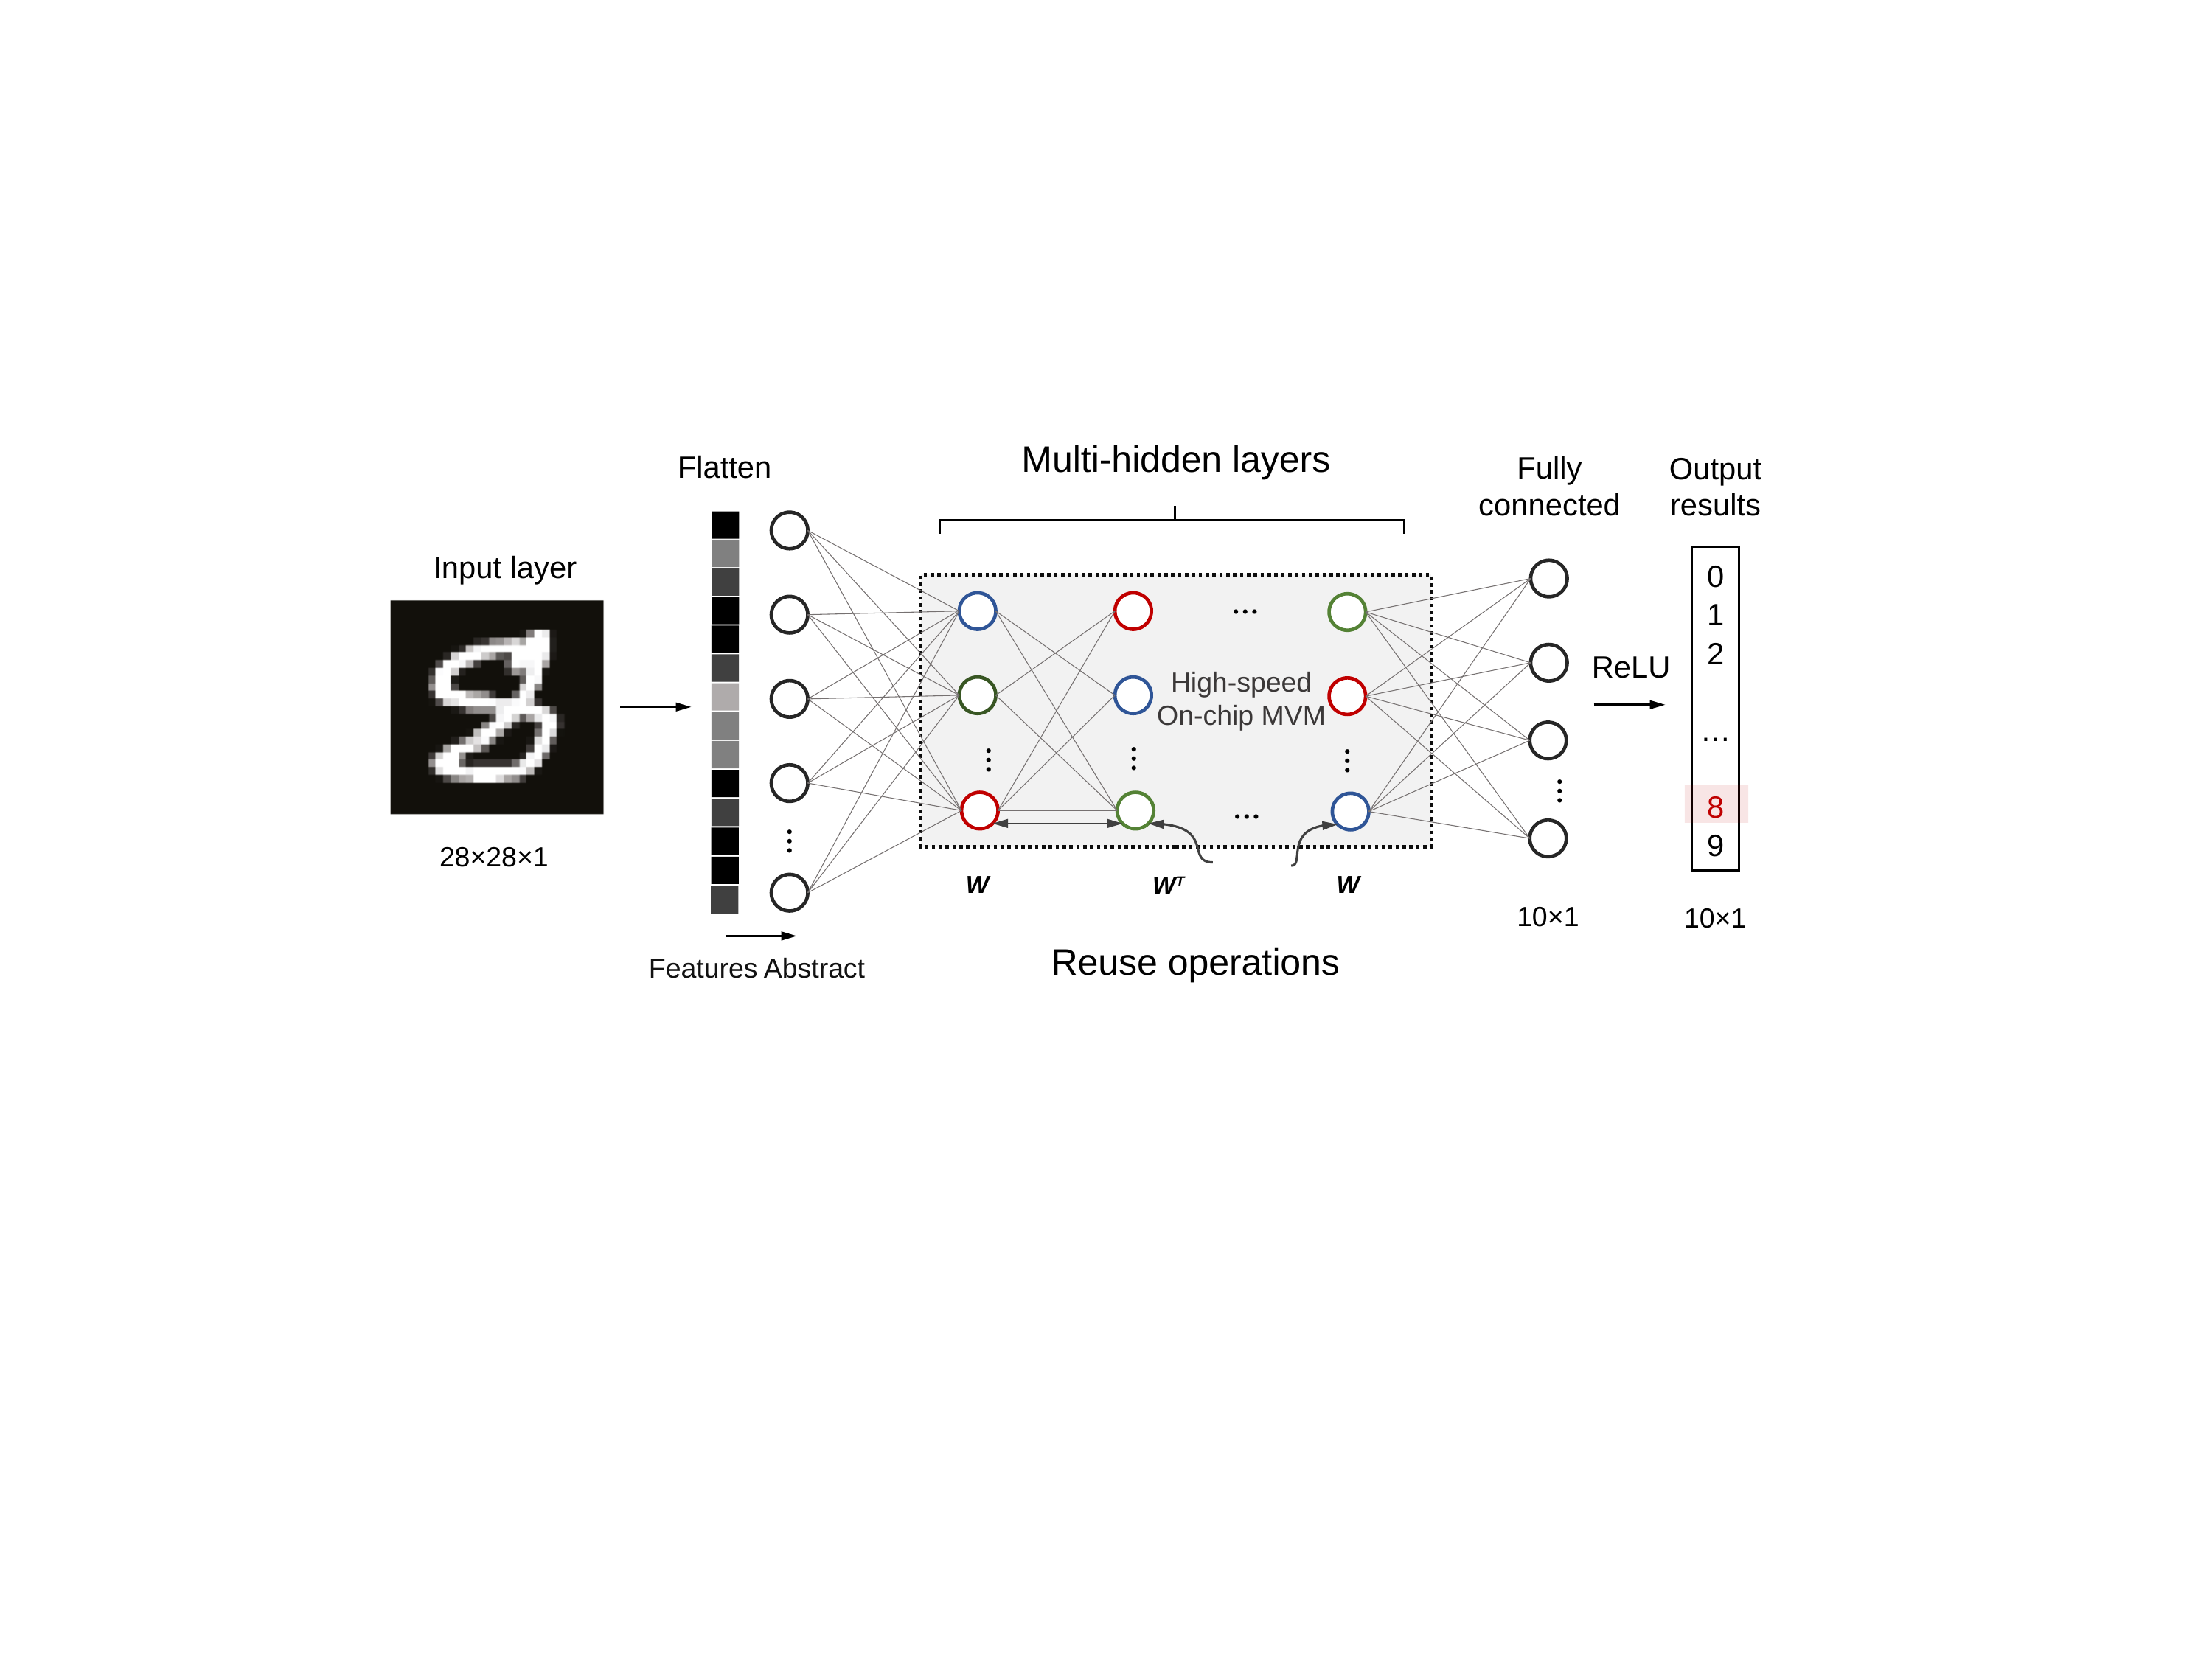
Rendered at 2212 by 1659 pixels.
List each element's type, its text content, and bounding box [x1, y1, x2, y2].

text_box [1114, 591, 1152, 630]
text_box [1060, 824, 1148, 848]
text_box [998, 695, 1116, 810]
text_box [961, 574, 1432, 688]
text_box [961, 704, 995, 803]
text_box … [1334, 736, 1366, 793]
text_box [1148, 823, 1213, 863]
text_box W [955, 863, 1057, 904]
text_box [961, 818, 1057, 848]
text_box … [1222, 785, 1279, 830]
text_box Reuse operations [1040, 933, 1352, 988]
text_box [1368, 811, 1530, 839]
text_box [771, 512, 808, 911]
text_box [807, 810, 961, 893]
text_box [1529, 559, 1568, 598]
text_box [1613, 546, 1818, 871]
text_box 28×28×1 [399, 833, 589, 878]
text_box WT [1141, 863, 1245, 905]
text_box … [975, 735, 995, 793]
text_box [1366, 578, 1368, 662]
text_box Fully connected [1447, 442, 1613, 527]
text_box Input layer [369, 542, 641, 591]
text_box … [1547, 766, 1591, 824]
text_box 10×1 [1453, 893, 1644, 937]
text_box [1528, 819, 1568, 858]
text_box [961, 591, 997, 630]
text_box ReLU [1531, 641, 1613, 690]
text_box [1291, 824, 1338, 866]
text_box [1366, 662, 1368, 696]
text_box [1368, 578, 1531, 662]
text_box [1060, 811, 1119, 823]
text_box … [1220, 580, 1278, 625]
text_box Output results [1613, 442, 1818, 528]
text_box Features Abstract [617, 945, 897, 989]
text_box [996, 811, 1057, 823]
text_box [807, 695, 959, 810]
text_box [1118, 708, 1137, 801]
text_box … [1121, 734, 1166, 791]
text_box High-speed On-chip MVM [1137, 658, 1346, 737]
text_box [1368, 740, 1530, 811]
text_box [711, 511, 740, 914]
text_box [1346, 677, 1366, 715]
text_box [1366, 696, 1368, 839]
text_box [961, 676, 995, 714]
text_box [1346, 704, 1366, 736]
text_box [961, 792, 999, 830]
text_box W [1325, 863, 1428, 904]
text_box [1118, 676, 1137, 714]
text_box 10×1 [1620, 894, 1811, 939]
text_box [807, 530, 961, 614]
text_box [1531, 721, 1568, 760]
picture [386, 598, 605, 816]
text_box [1139, 737, 1343, 848]
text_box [1368, 662, 1531, 812]
text_box [1358, 793, 1366, 799]
text_box [939, 506, 1405, 535]
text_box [998, 611, 1116, 695]
text_box [1331, 793, 1366, 831]
text_box [1116, 791, 1155, 830]
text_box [807, 614, 961, 698]
text_box Flatten [588, 442, 861, 490]
text_box [1338, 824, 1432, 848]
text_box Multi-hidden layers [1010, 430, 1342, 485]
text_box [1328, 593, 1366, 631]
